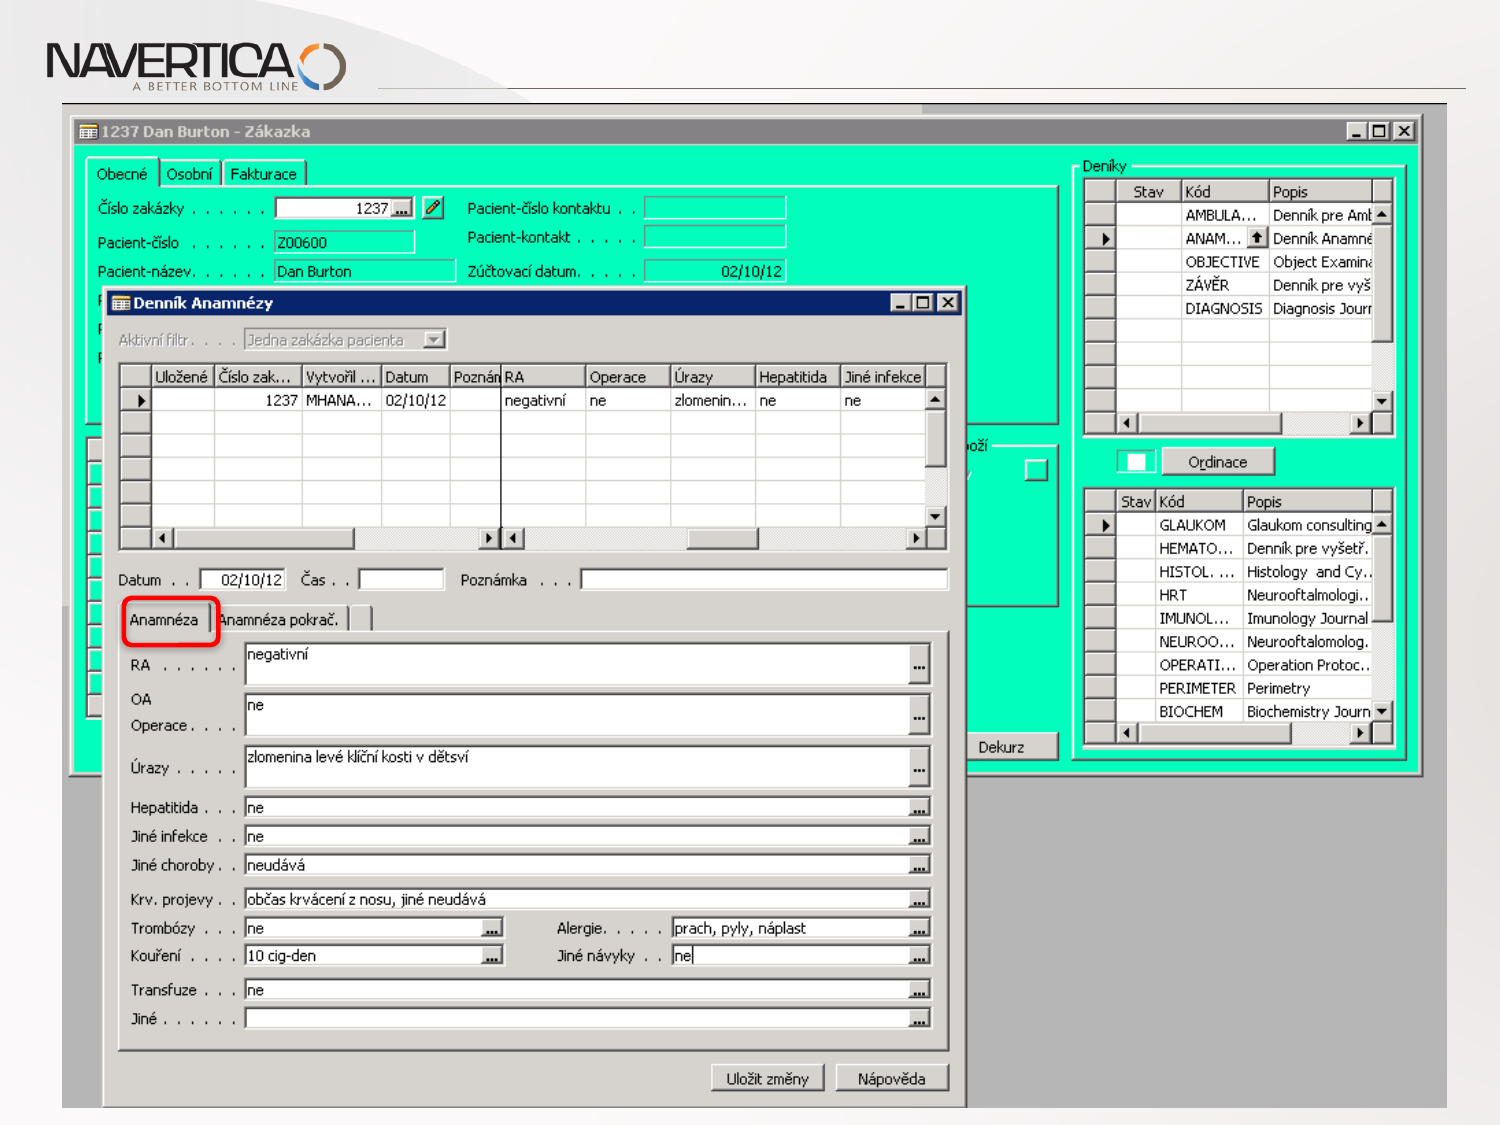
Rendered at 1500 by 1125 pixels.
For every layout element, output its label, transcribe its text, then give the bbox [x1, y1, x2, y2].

picture [0, 0, 1500, 1125]
slide_number 21 [1110, 1065, 1461, 1125]
